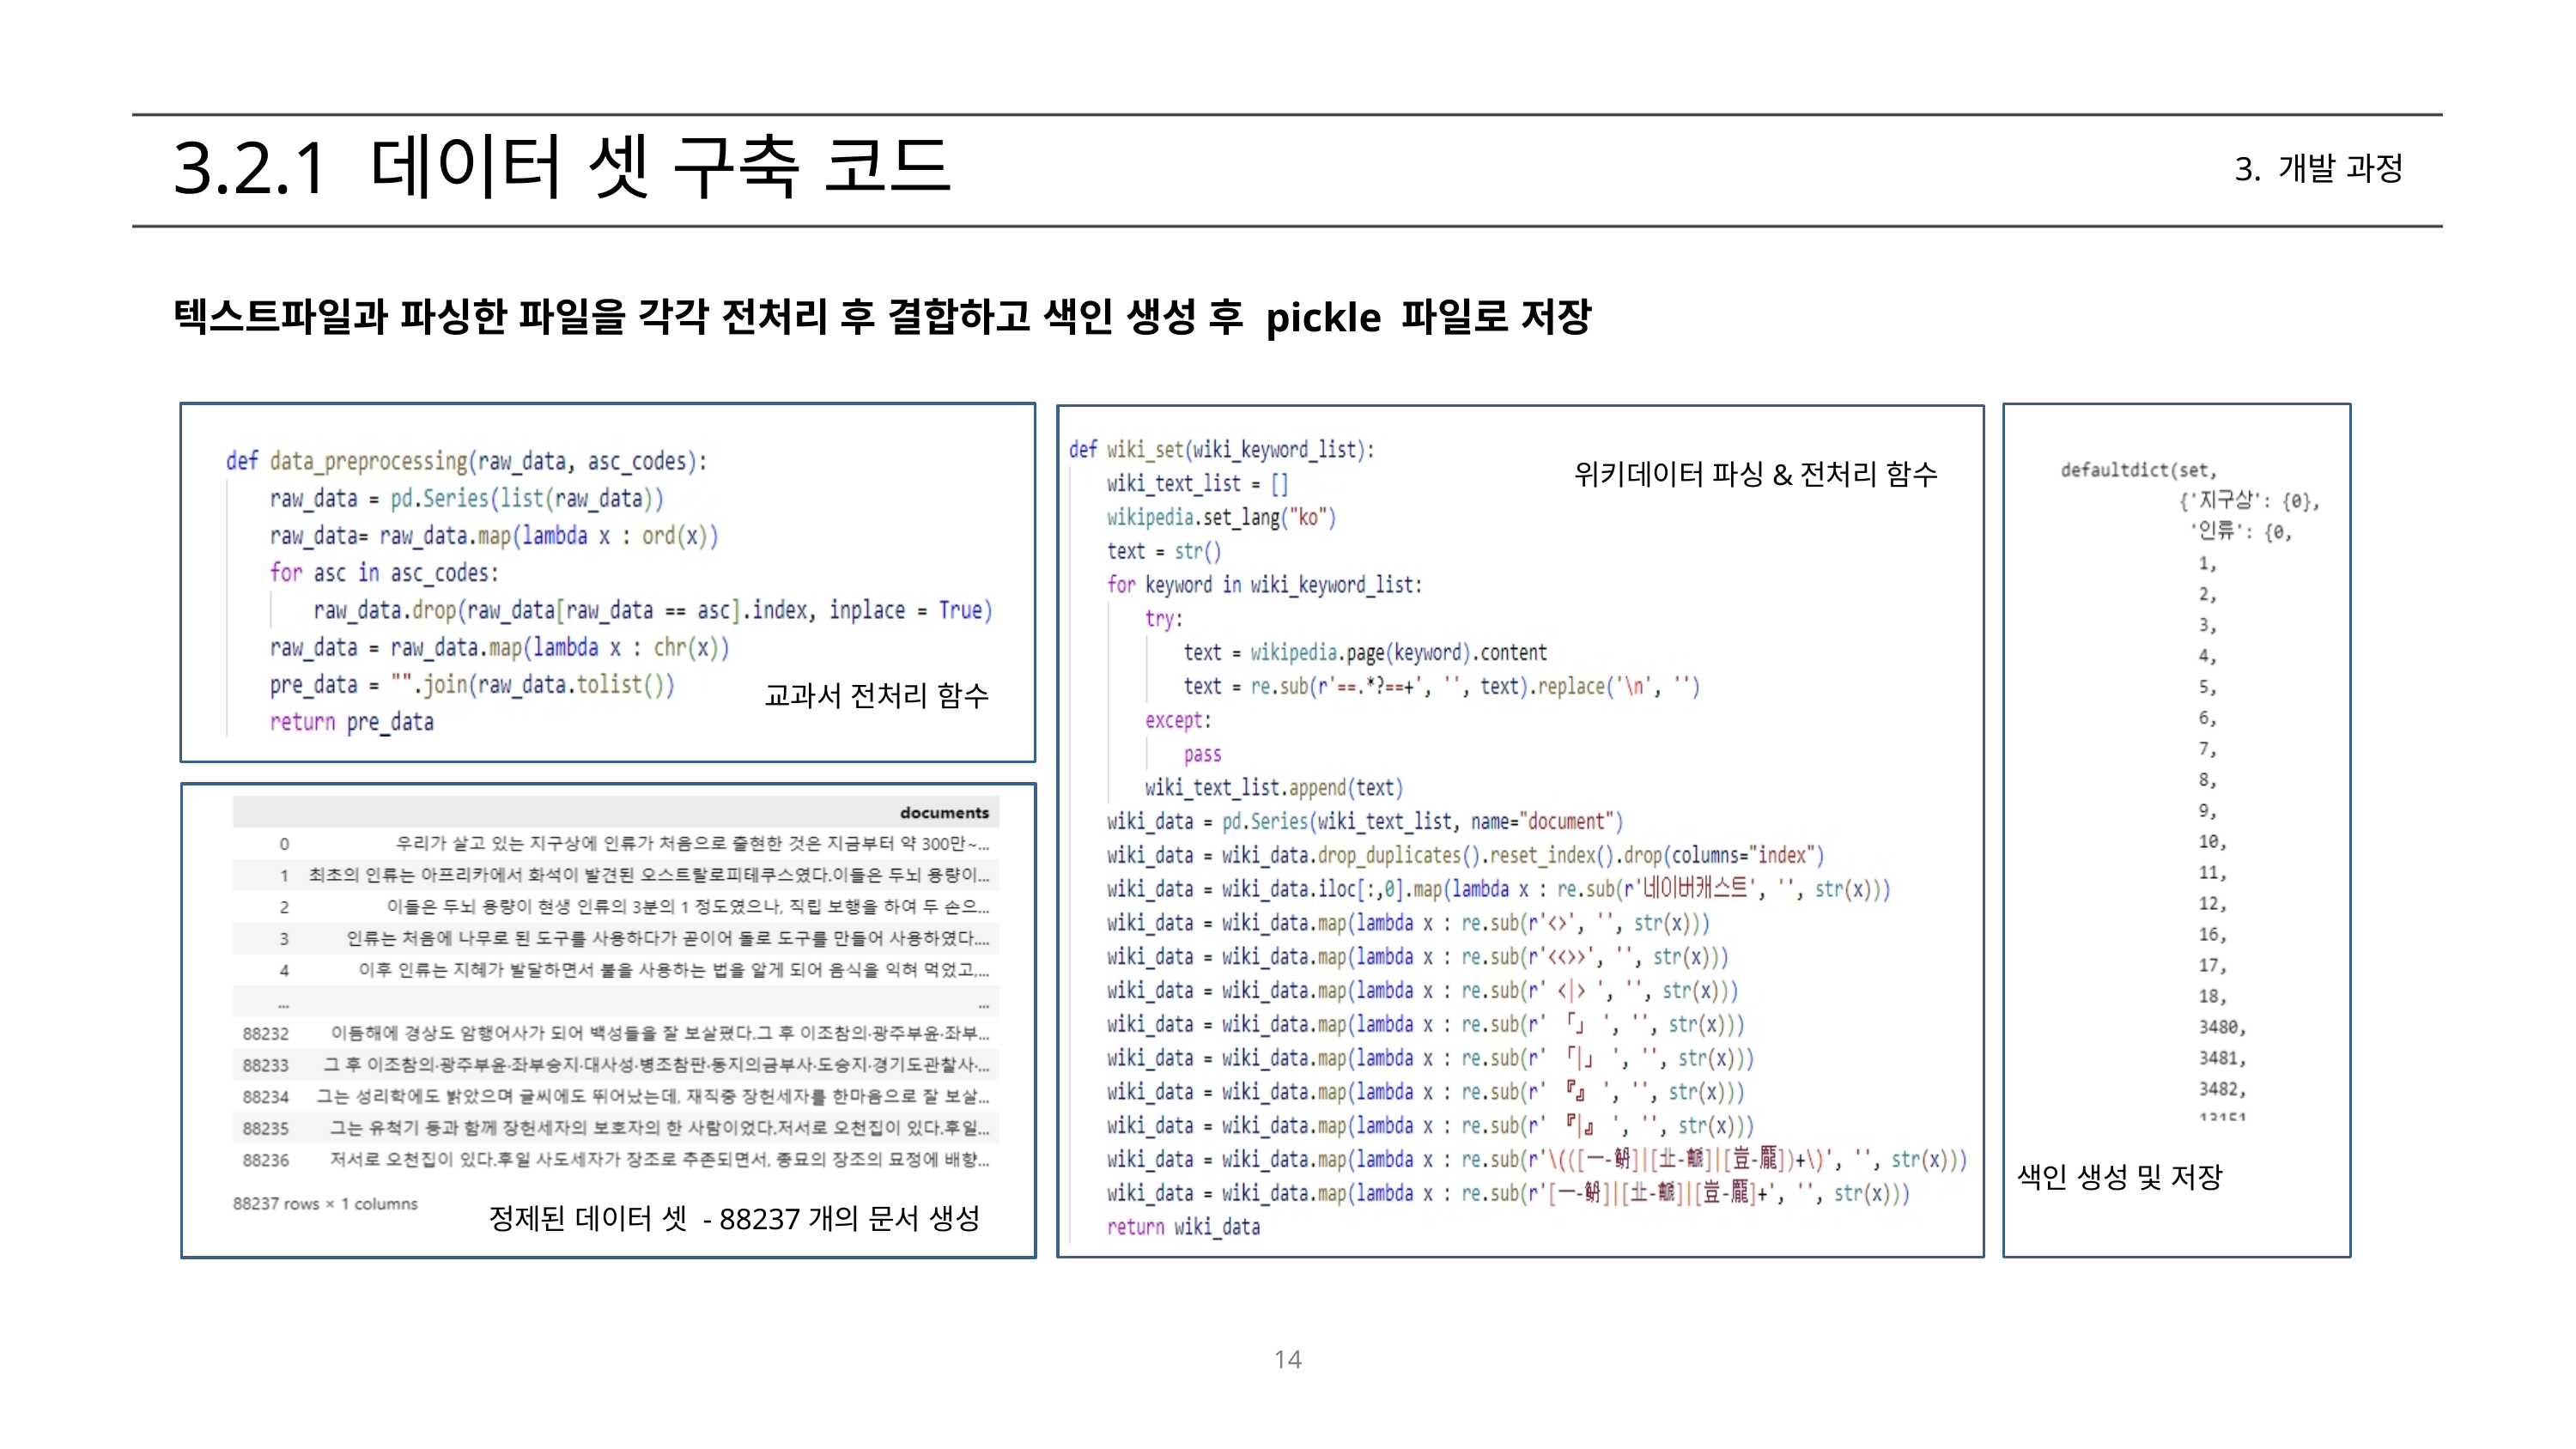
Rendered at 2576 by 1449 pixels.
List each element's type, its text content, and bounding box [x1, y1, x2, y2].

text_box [132, 222, 2444, 232]
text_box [212, 771, 1068, 1254]
text_box 텍스트파일과 파싱한 파일을 각각 전처리 후 결합하고 색인 생성 후 pickle 파일로 저장 [153, 282, 1899, 350]
text_box 14 [1253, 1337, 1322, 1380]
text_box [2003, 427, 2403, 1202]
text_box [1066, 427, 2135, 1244]
text_box [2002, 1209, 2352, 1259]
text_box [132, 111, 2444, 120]
text_box [1069, 1252, 1985, 1259]
text_box [1056, 403, 1985, 769]
text_box [179, 782, 210, 1259]
text_box 3.2.1 데이터 셋 구축 코드 [153, 130, 1537, 218]
text_box [2002, 402, 2352, 426]
text_box [179, 402, 1036, 764]
text_box 3. 개발 과정 [2221, 142, 2419, 193]
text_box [225, 439, 1050, 737]
